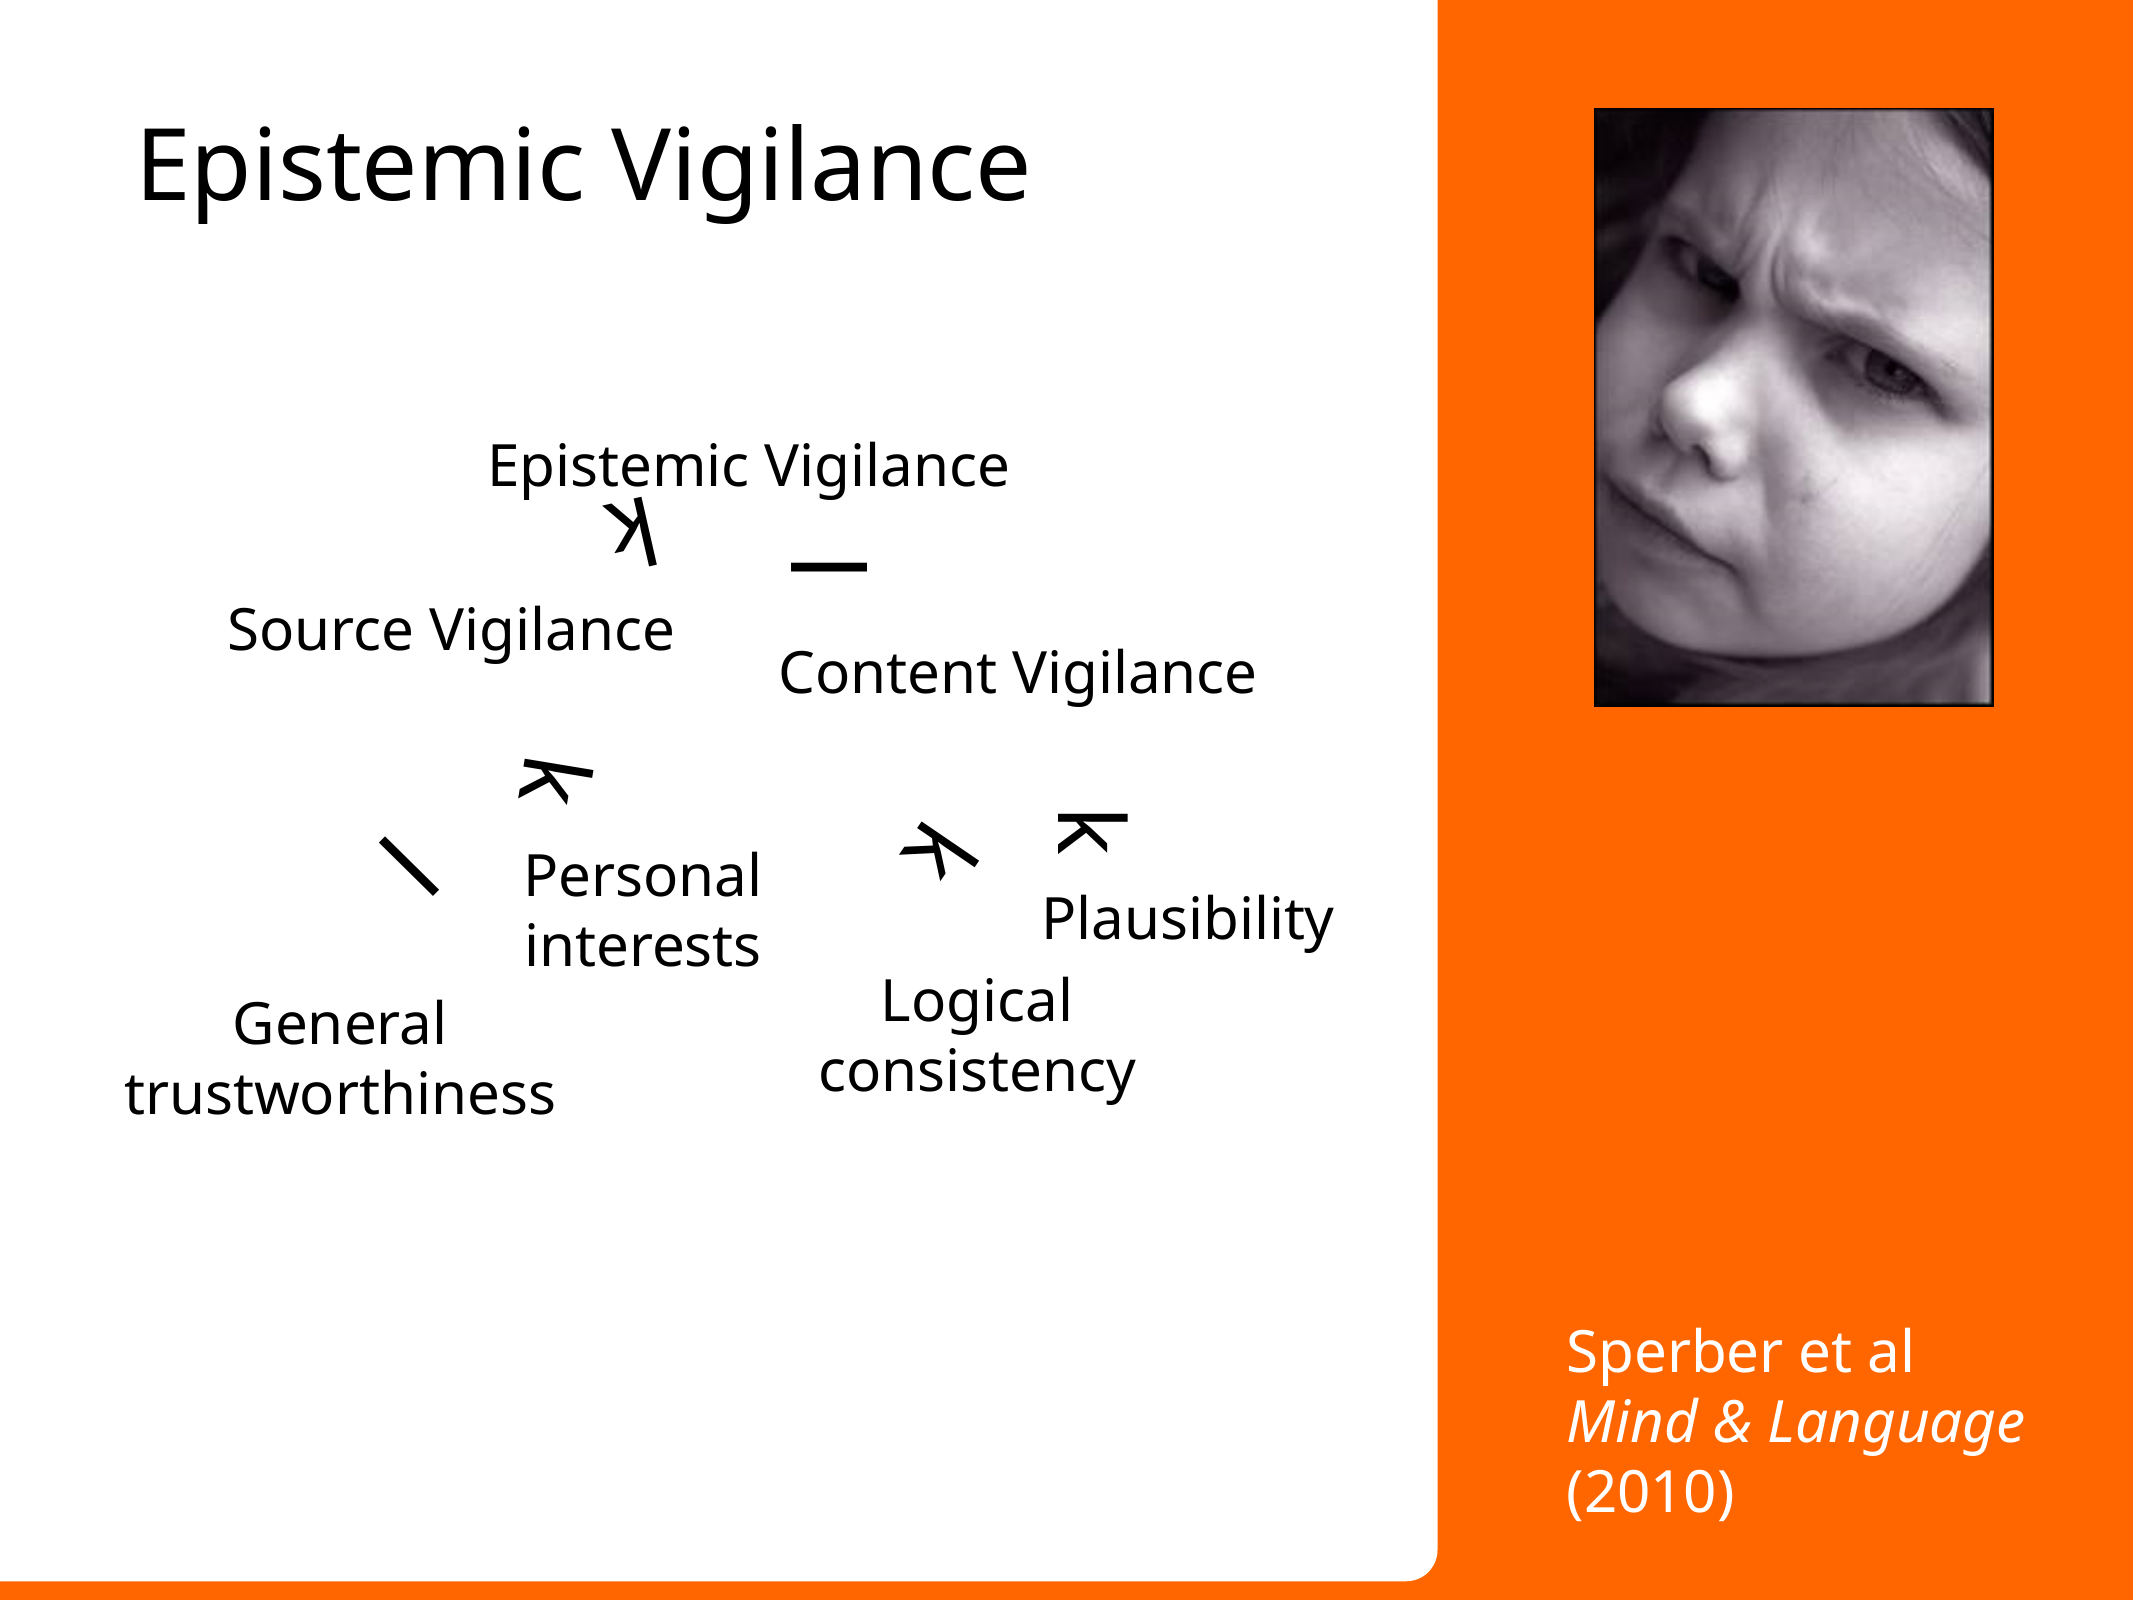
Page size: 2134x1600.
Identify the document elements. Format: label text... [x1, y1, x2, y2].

text_box Epistemic Vigilance [135, 91, 1348, 230]
text_box Personal interests [418, 830, 868, 986]
text_box k [1033, 791, 1158, 871]
text_box Sperber et al Mind & Language (2010) [1566, 1350, 2117, 1489]
text_box [0, 0, 1438, 1582]
text_box k [490, 732, 627, 832]
text_box General trustworthiness [47, 979, 633, 1134]
text_box [1575, 338, 2105, 962]
text_box k [869, 789, 1017, 882]
text_box Source Vigilance [199, 584, 704, 670]
text_box Plausibility [910, 873, 1466, 959]
text_box k [581, 466, 686, 606]
text_box l [760, 473, 895, 627]
picture [1593, 108, 1995, 707]
text_box Logical consistency [699, 955, 1255, 1111]
text_box Content Vigilance [758, 627, 1278, 713]
text_box Epistemic Vigilance [418, 420, 1079, 506]
text_box l [293, 750, 522, 980]
